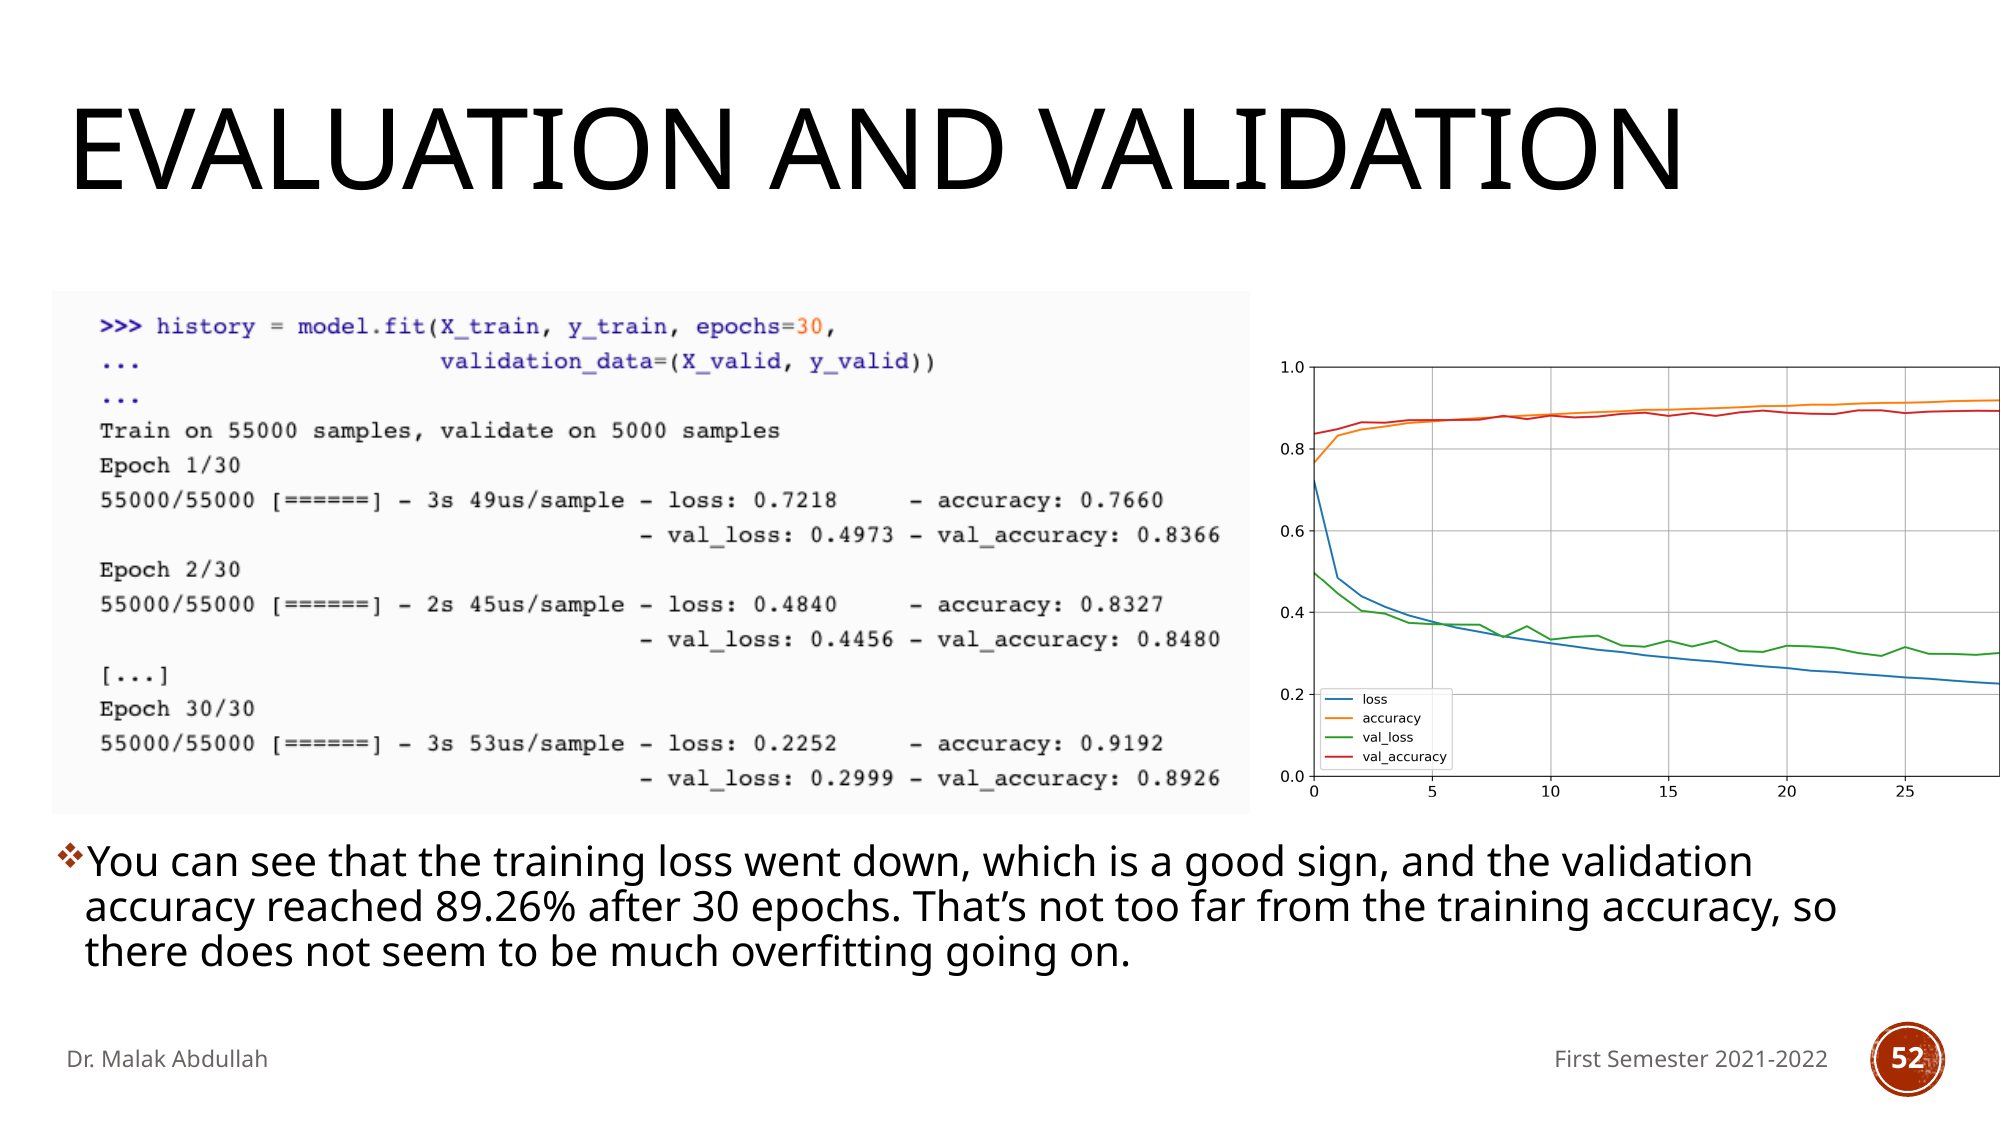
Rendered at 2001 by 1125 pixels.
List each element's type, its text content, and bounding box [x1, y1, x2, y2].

footer Dr. Malak Abdullah [51, 1028, 1217, 1089]
slide_number First Semester 2021-2022 [1306, 1028, 1844, 1089]
slide_number 52 [1855, 1028, 1961, 1089]
picture [51, 292, 1250, 814]
title Evaluation and validation [51, 49, 1920, 258]
list You can see that the training loss went down, which is a good sign, and the validation accuracy reached 89.26% after 30 epochs. That’s not too far from the training accuracy, so there does not seem to be much overfitting going on. [39, 833, 1908, 1125]
picture [1281, 361, 2000, 797]
